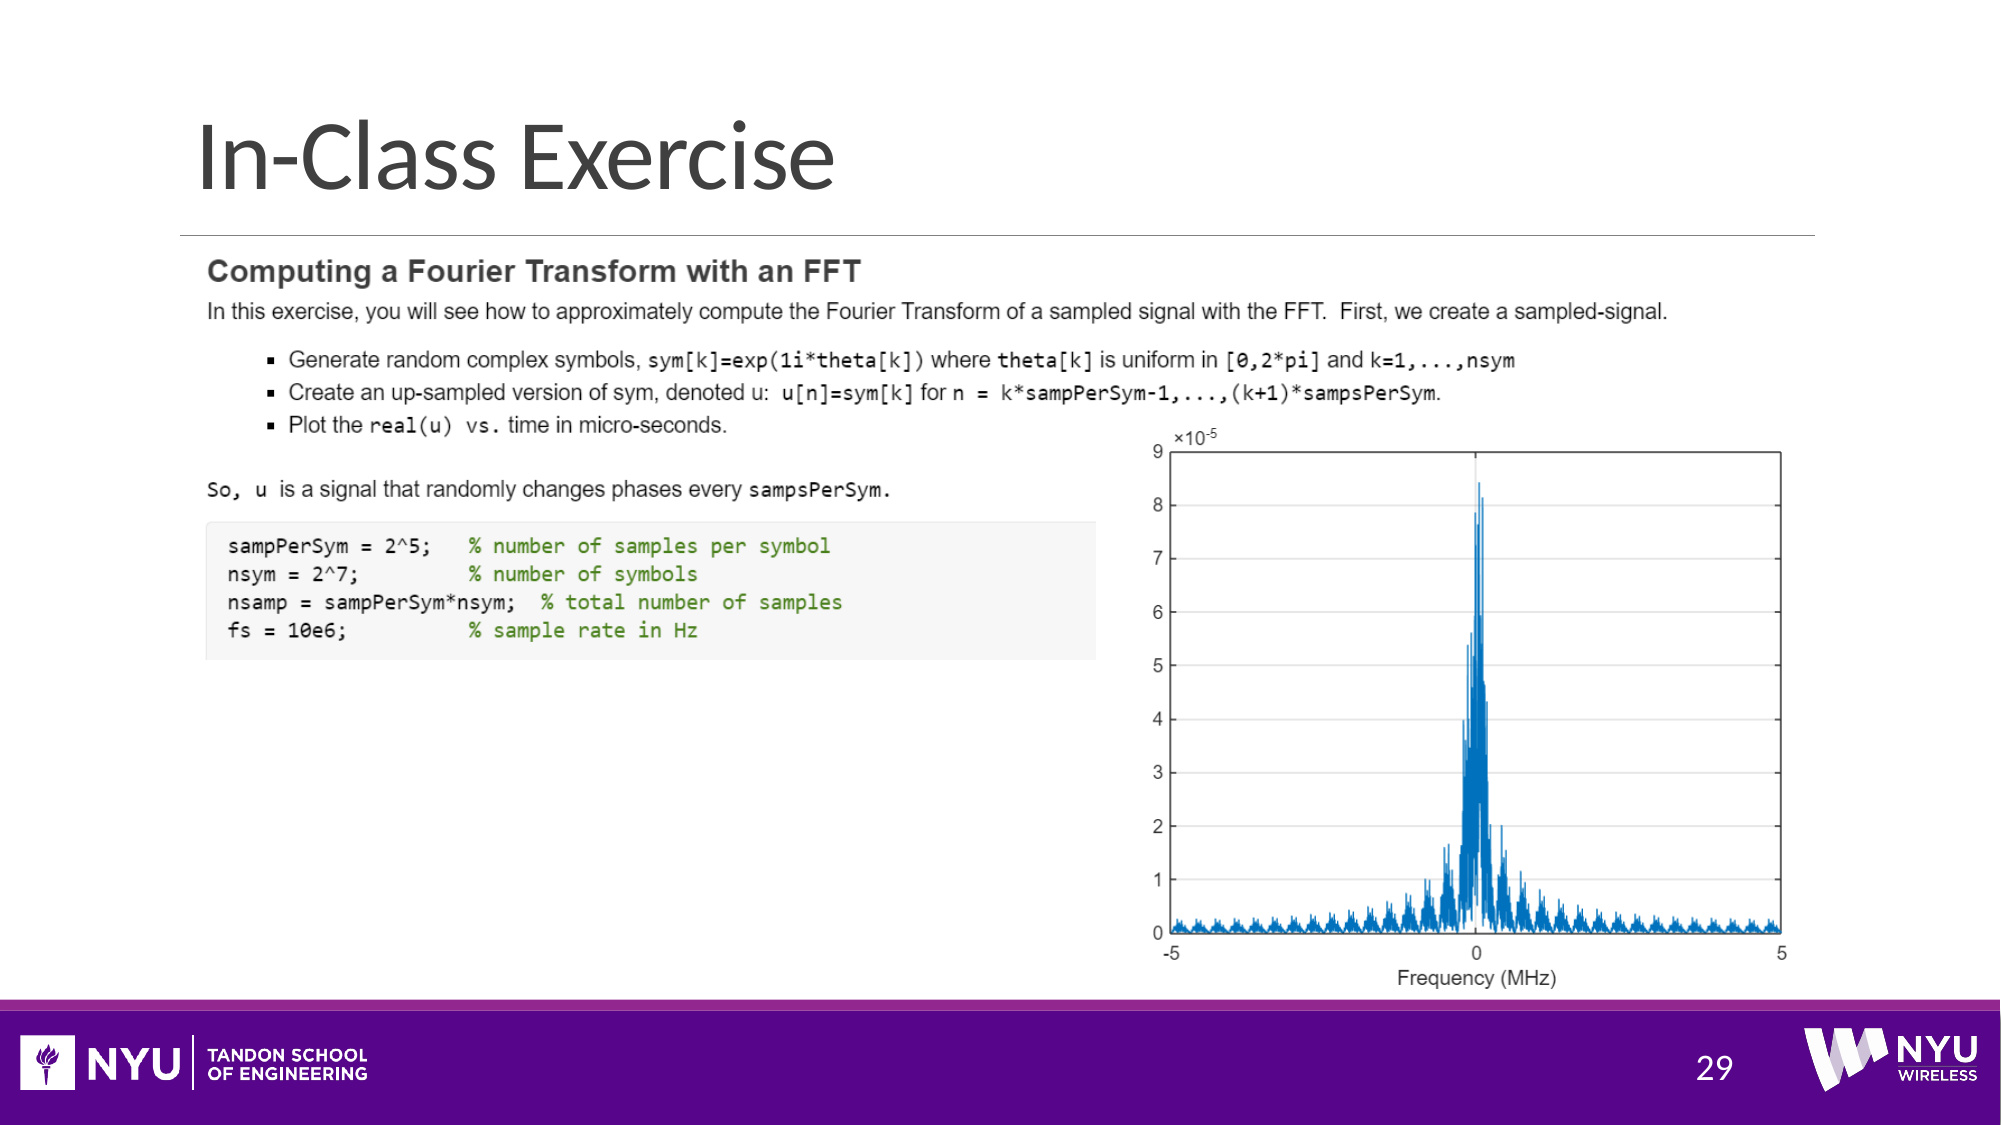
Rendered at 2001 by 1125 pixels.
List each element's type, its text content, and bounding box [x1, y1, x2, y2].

slide_number 29 [1533, 1035, 1749, 1096]
picture [179, 246, 1831, 995]
title In-Class Exercise [180, 47, 1830, 218]
